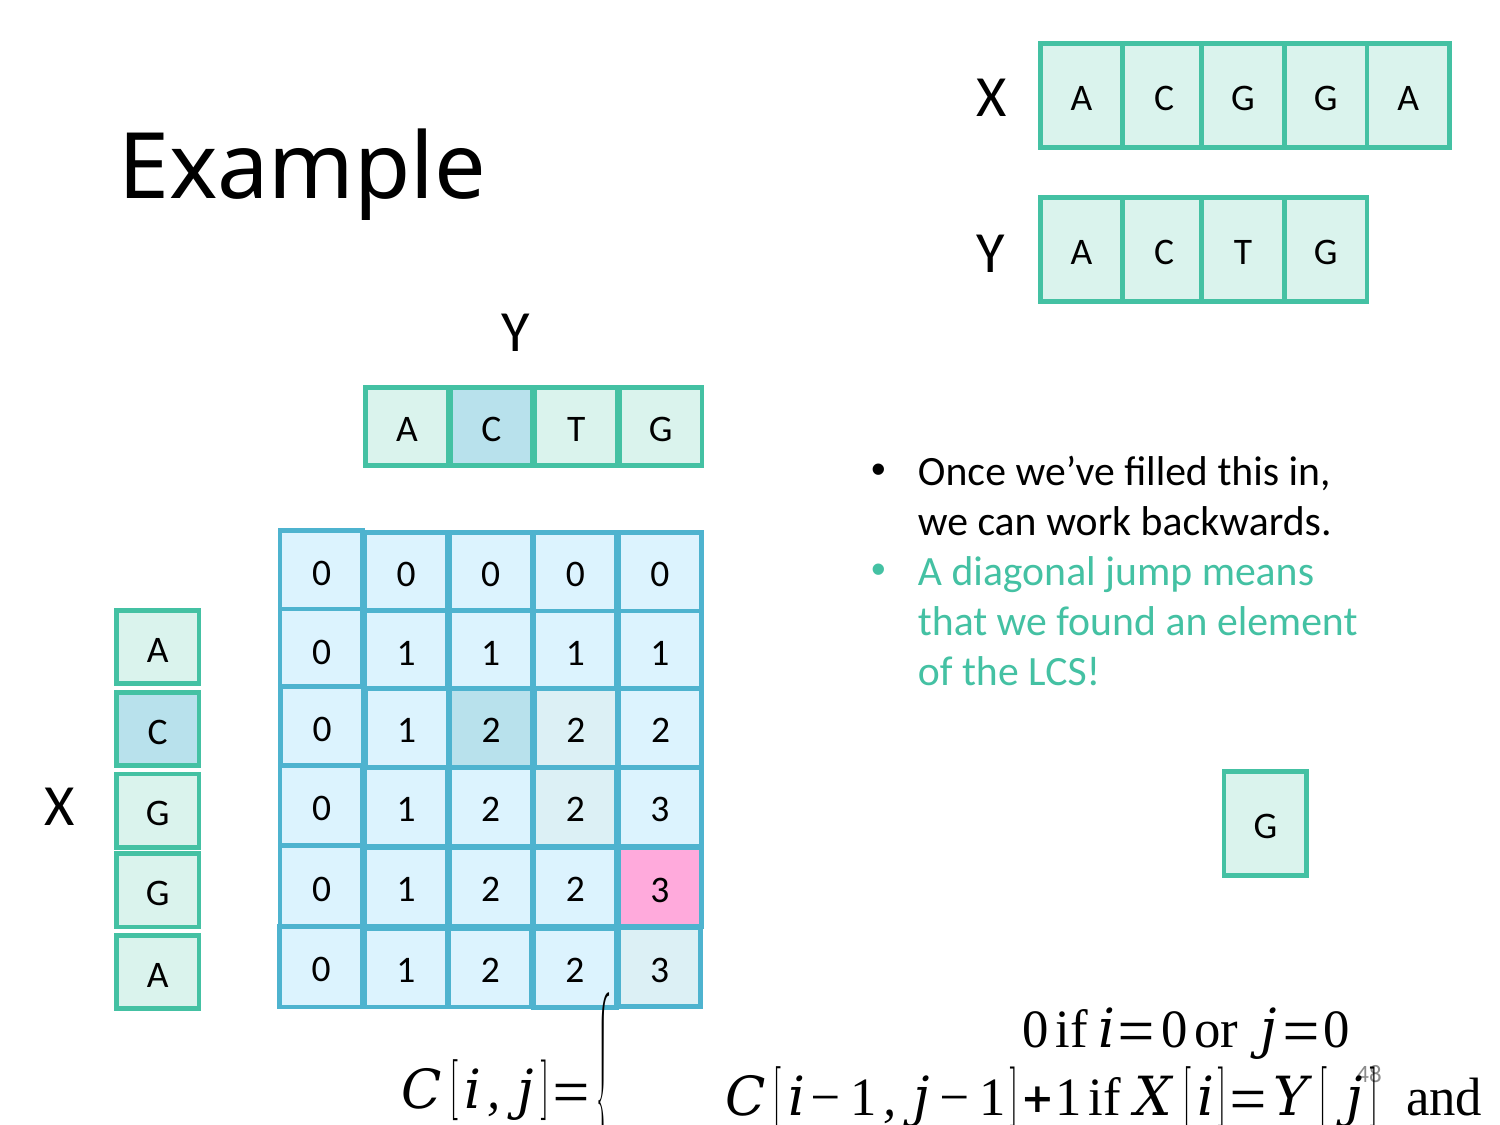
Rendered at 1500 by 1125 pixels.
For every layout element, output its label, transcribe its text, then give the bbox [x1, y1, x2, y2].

text_box C [449, 386, 534, 466]
text_box X [29, 759, 119, 845]
text_box X [961, 51, 1051, 136]
text_box A [1366, 43, 1451, 149]
text_box T [534, 386, 618, 466]
text_box Y [961, 206, 1051, 292]
text_box C [115, 691, 200, 767]
text_box G [1283, 197, 1368, 302]
text_box T [1201, 197, 1283, 302]
text_box C [1122, 43, 1201, 149]
slide_number 48 [1059, 1042, 1397, 1103]
text_box G [115, 852, 200, 928]
text_box A [1039, 43, 1122, 149]
text_box A [115, 934, 200, 1010]
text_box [279, 530, 702, 1008]
text_box G [115, 773, 200, 848]
text_box Y [486, 285, 577, 371]
title Example [103, 59, 1397, 278]
text_box A [365, 386, 449, 466]
text_box Once we’ve filled this in, we can work backwards. A diagonal jump means that we found an element of the LCS! [856, 436, 1397, 752]
text_box G [618, 386, 703, 466]
text_box C [1122, 197, 1201, 302]
text_box G [1283, 43, 1366, 149]
text_box G [1223, 771, 1308, 876]
text_box G [1201, 43, 1283, 149]
text_box A [1039, 197, 1122, 302]
text_box A [115, 609, 200, 685]
